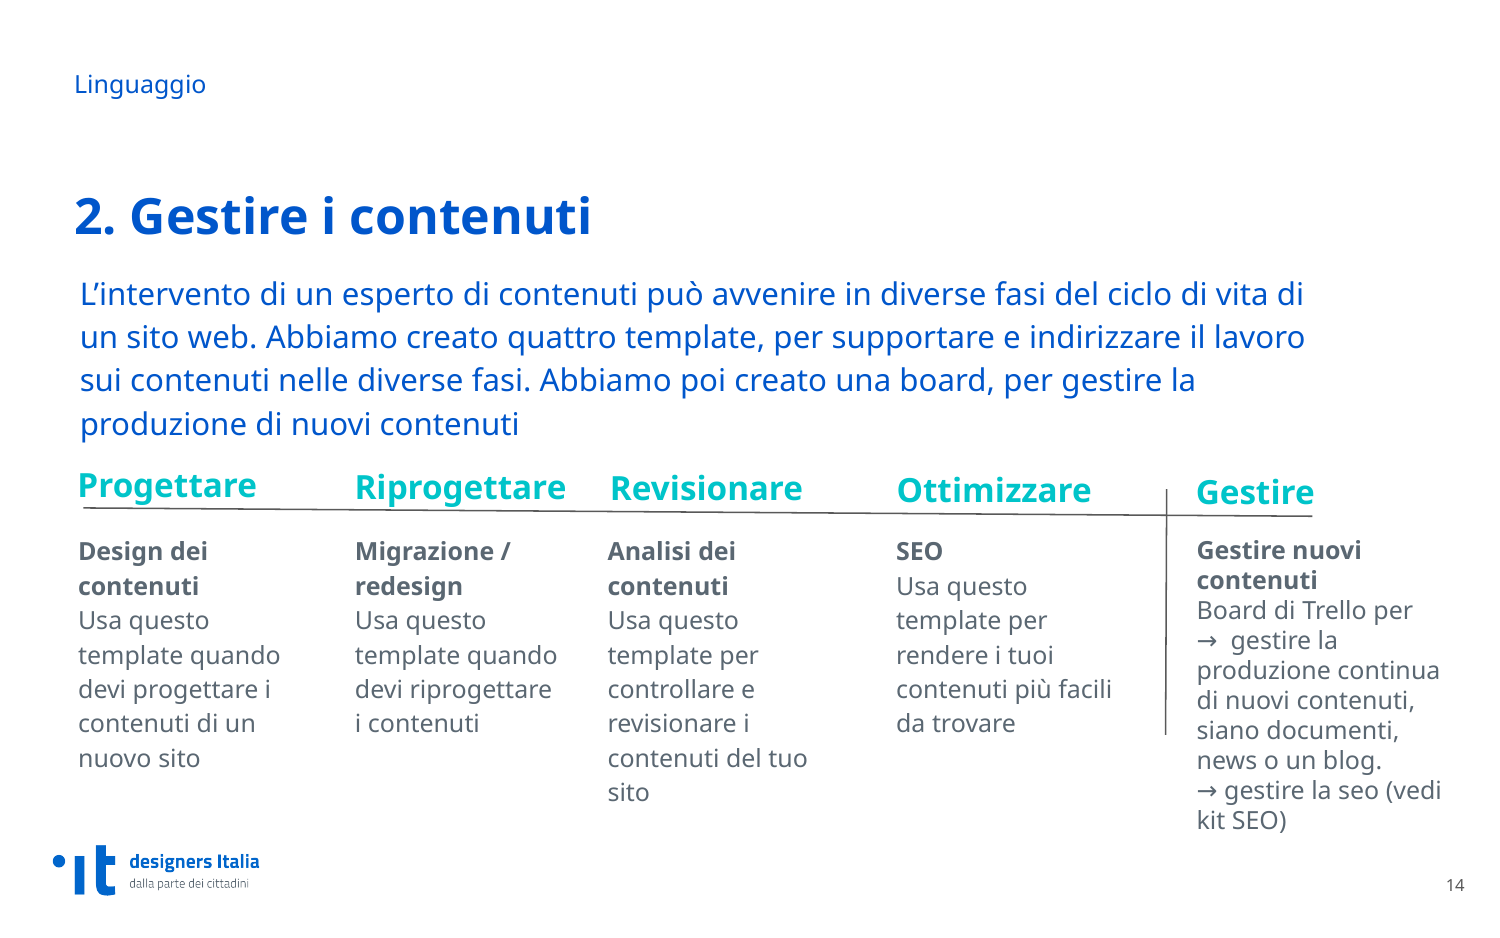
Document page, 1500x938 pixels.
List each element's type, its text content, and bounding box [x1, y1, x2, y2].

text_box Linguaggio [59, 58, 696, 110]
slide_number ‹#› [1389, 849, 1480, 922]
text_box Ottimizzare [881, 463, 1145, 506]
text_box 2. Gestire i contenuti [59, 169, 1229, 281]
picture [39, 826, 274, 911]
text_box Progettare [62, 458, 309, 510]
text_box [83, 507, 1313, 517]
text_box Gestire [1180, 465, 1444, 517]
text_box Migrazione / redesign Usa questo template quando devi riprogettare i contenuti [340, 526, 586, 723]
text_box SEO Usa questo template per rendere i tuoi contenuti più facili da trovare [880, 526, 1137, 723]
text_box L’intervento di un esperto di contenuti può avvenire in diverse fasi del ciclo di vita di un sito web. Abbiamo creato quattro template, per supportare e indirizzare il lavoro sui contenuti nelle diverse fasi. Abbiamo poi creato una board, per gestire la produzione di nuovi contenuti [64, 253, 1367, 402]
text_box Riprogettare [339, 460, 583, 506]
text_box Design dei contenuti Usa questo template quando devi progettare i contenuti di un nuovo sito [63, 516, 327, 723]
text_box Gestire nuovi contenuti Board di Trello per → gestire la produzione continua di nuovi contenuti, siano documenti, news o un blog. → gestire la seo (vedi kit SEO) [1181, 519, 1464, 841]
text_box Revisionare [595, 461, 852, 506]
text_box Analisi dei contenuti Usa questo template per controllare e revisionare i contenuti del tuo sito [592, 526, 856, 723]
